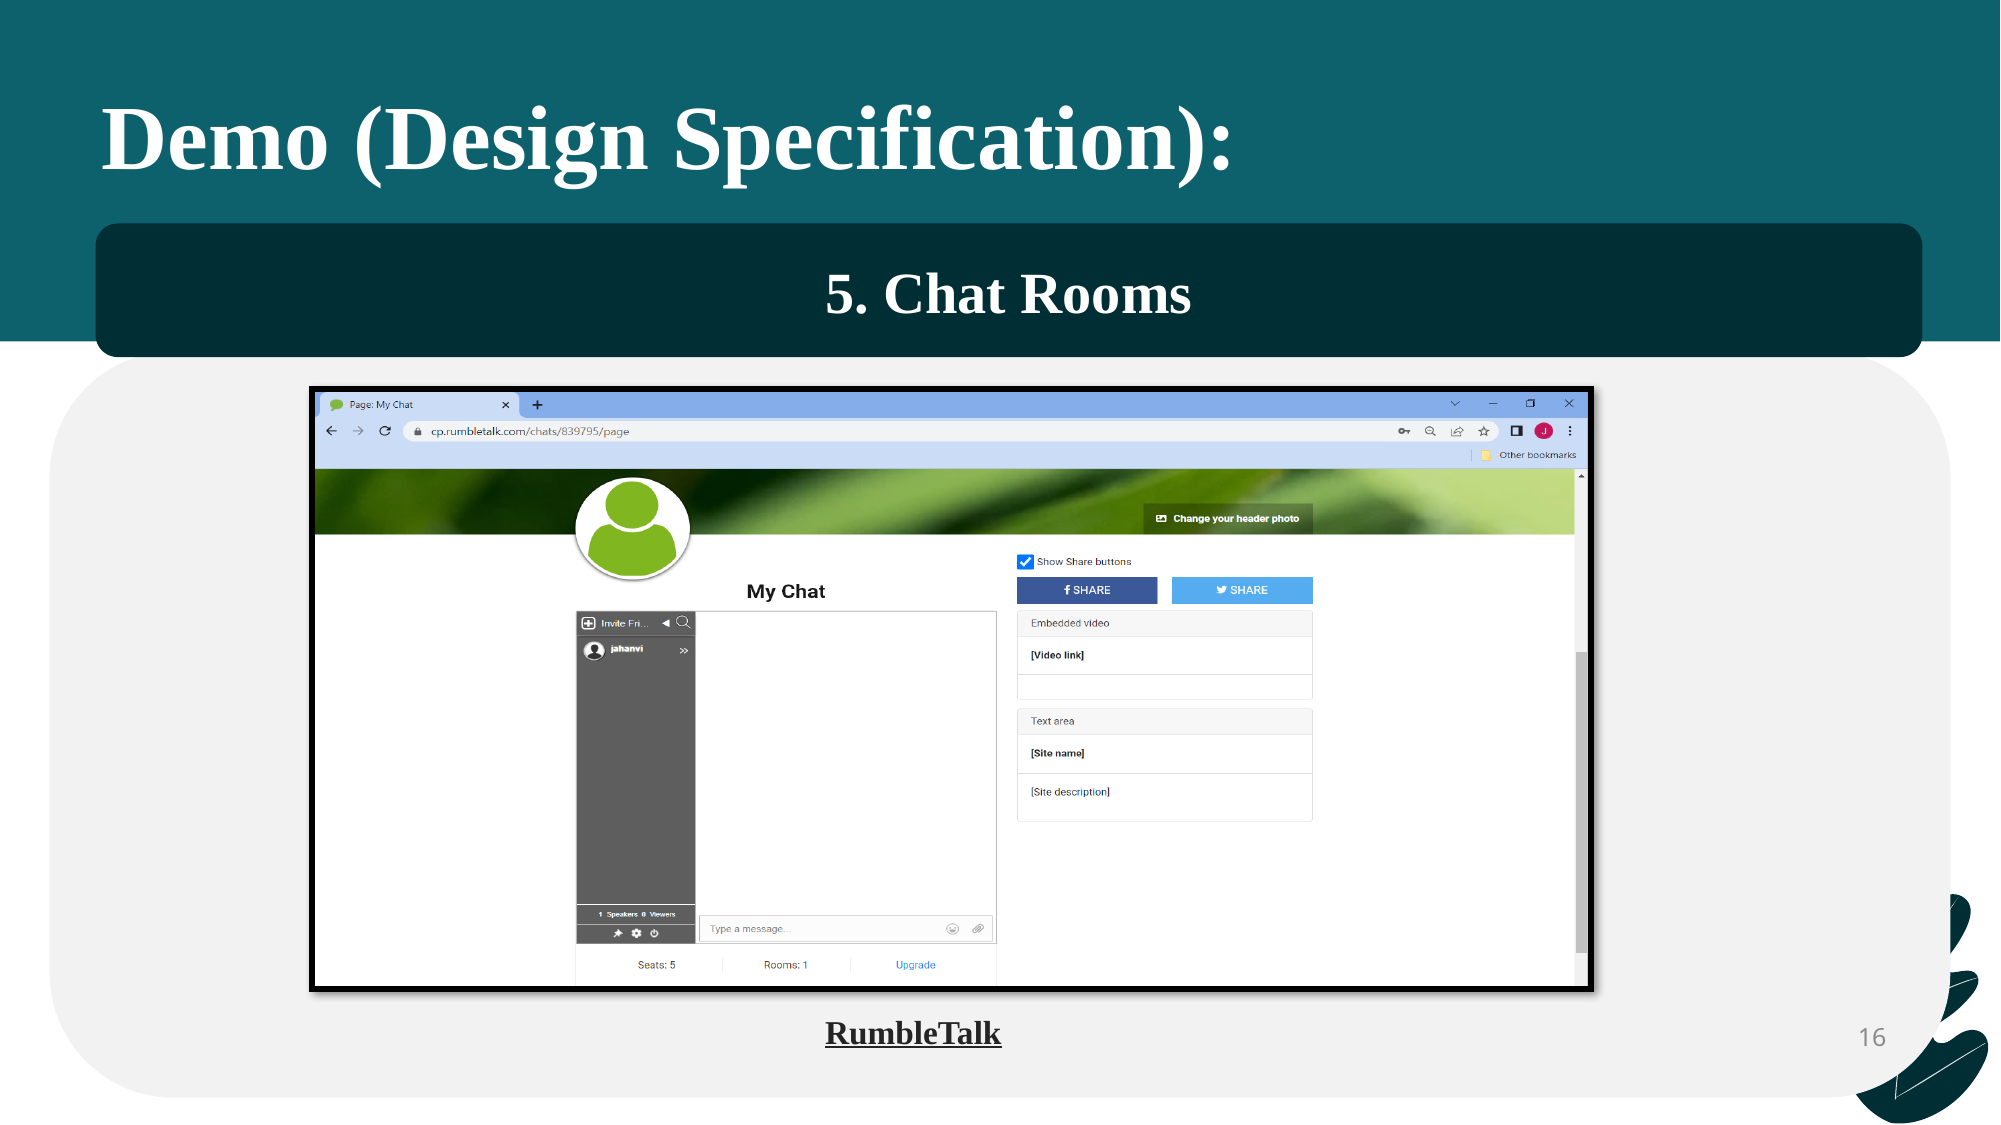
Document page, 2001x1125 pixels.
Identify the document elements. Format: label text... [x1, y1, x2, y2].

title Demo (Design Specification): [86, 59, 1914, 219]
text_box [1830, 892, 1989, 1125]
text_box [48, 358, 1952, 1099]
picture [315, 392, 1588, 986]
text_box [0, 0, 2000, 342]
text_box 5. Chat Rooms [95, 223, 1923, 358]
text_box RumbleTalk [782, 1015, 1045, 1061]
